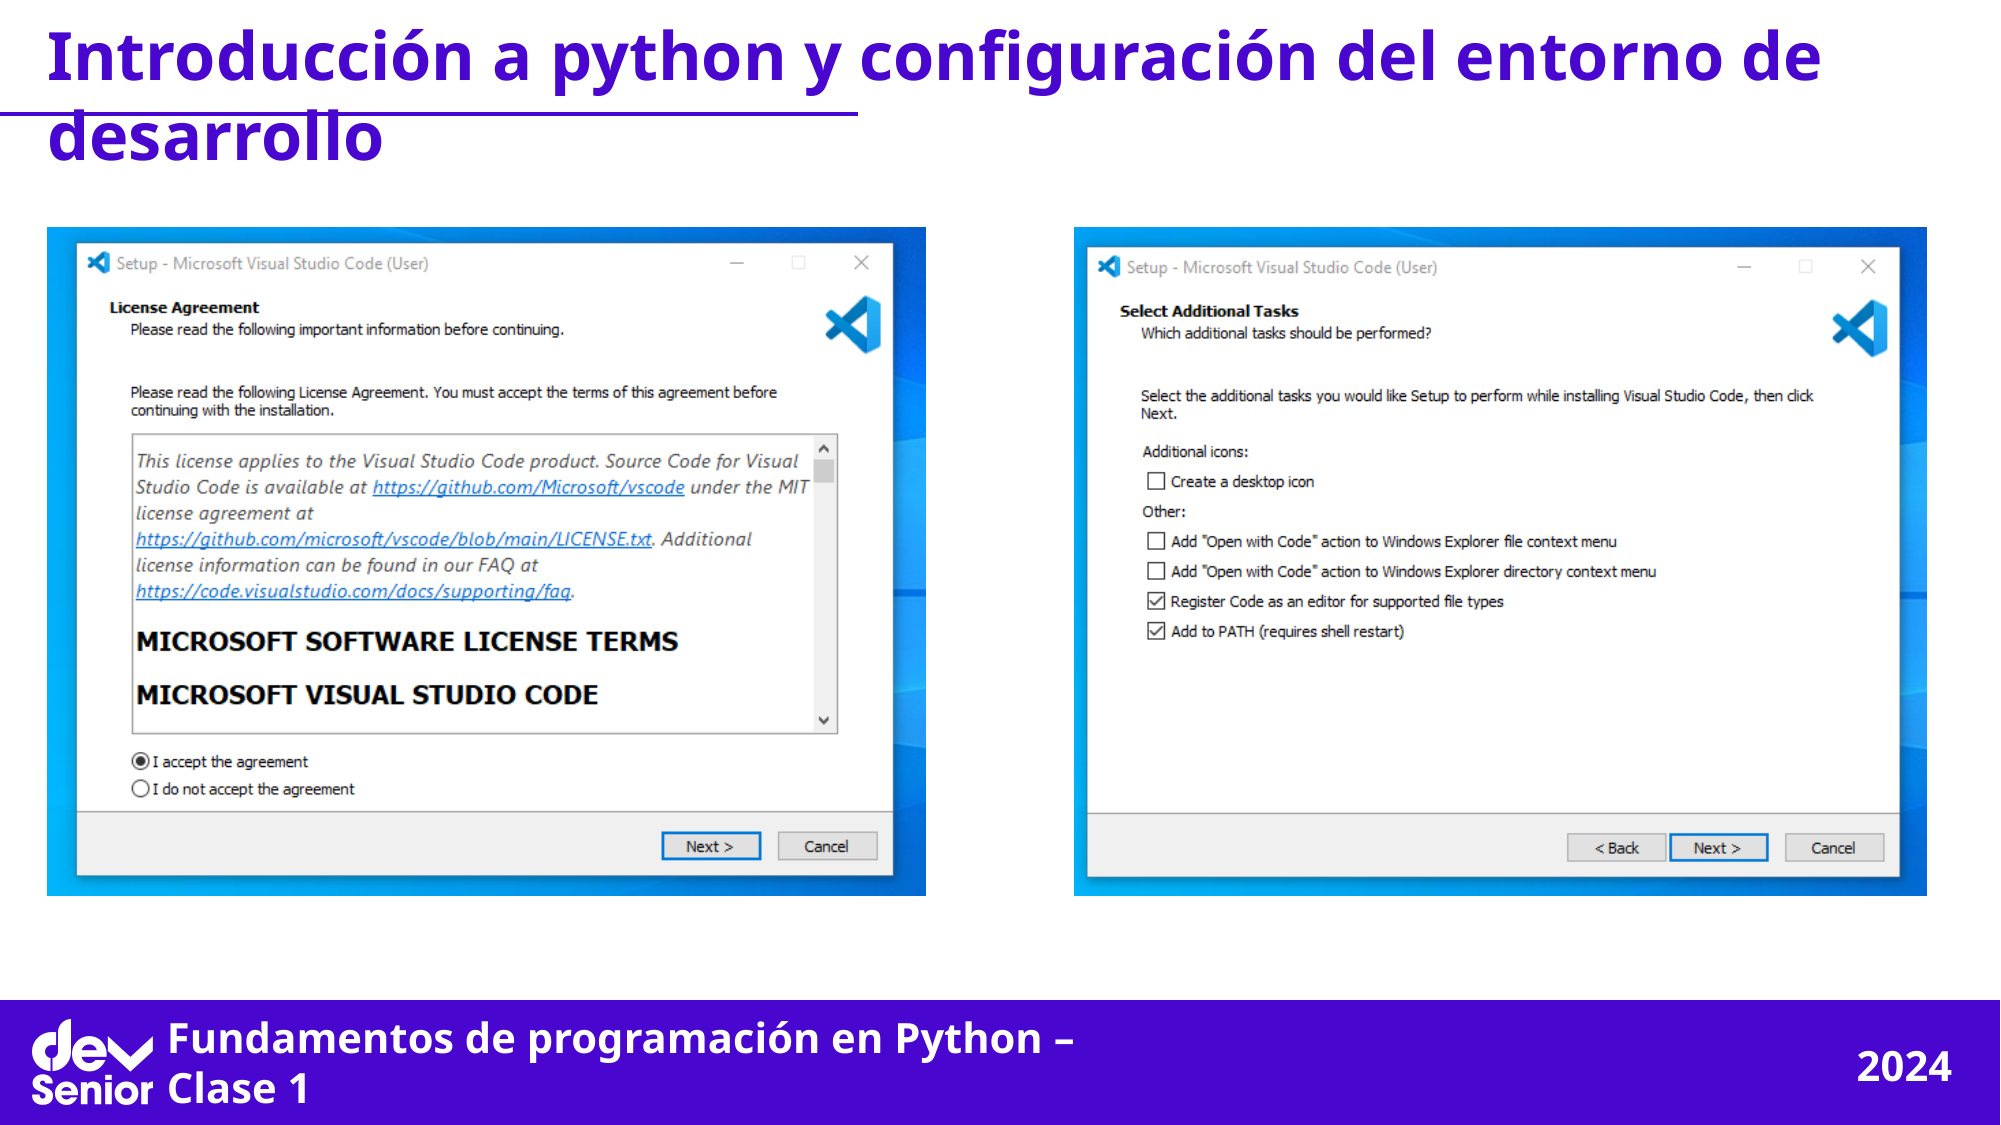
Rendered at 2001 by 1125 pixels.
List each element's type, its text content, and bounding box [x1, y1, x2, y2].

text_box Introducción a python y configuración del entorno de desarrollo [32, 6, 1968, 182]
picture [76, 227, 926, 896]
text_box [0, 1001, 2000, 1125]
picture [1099, 227, 1128, 231]
picture [1087, 227, 1927, 896]
